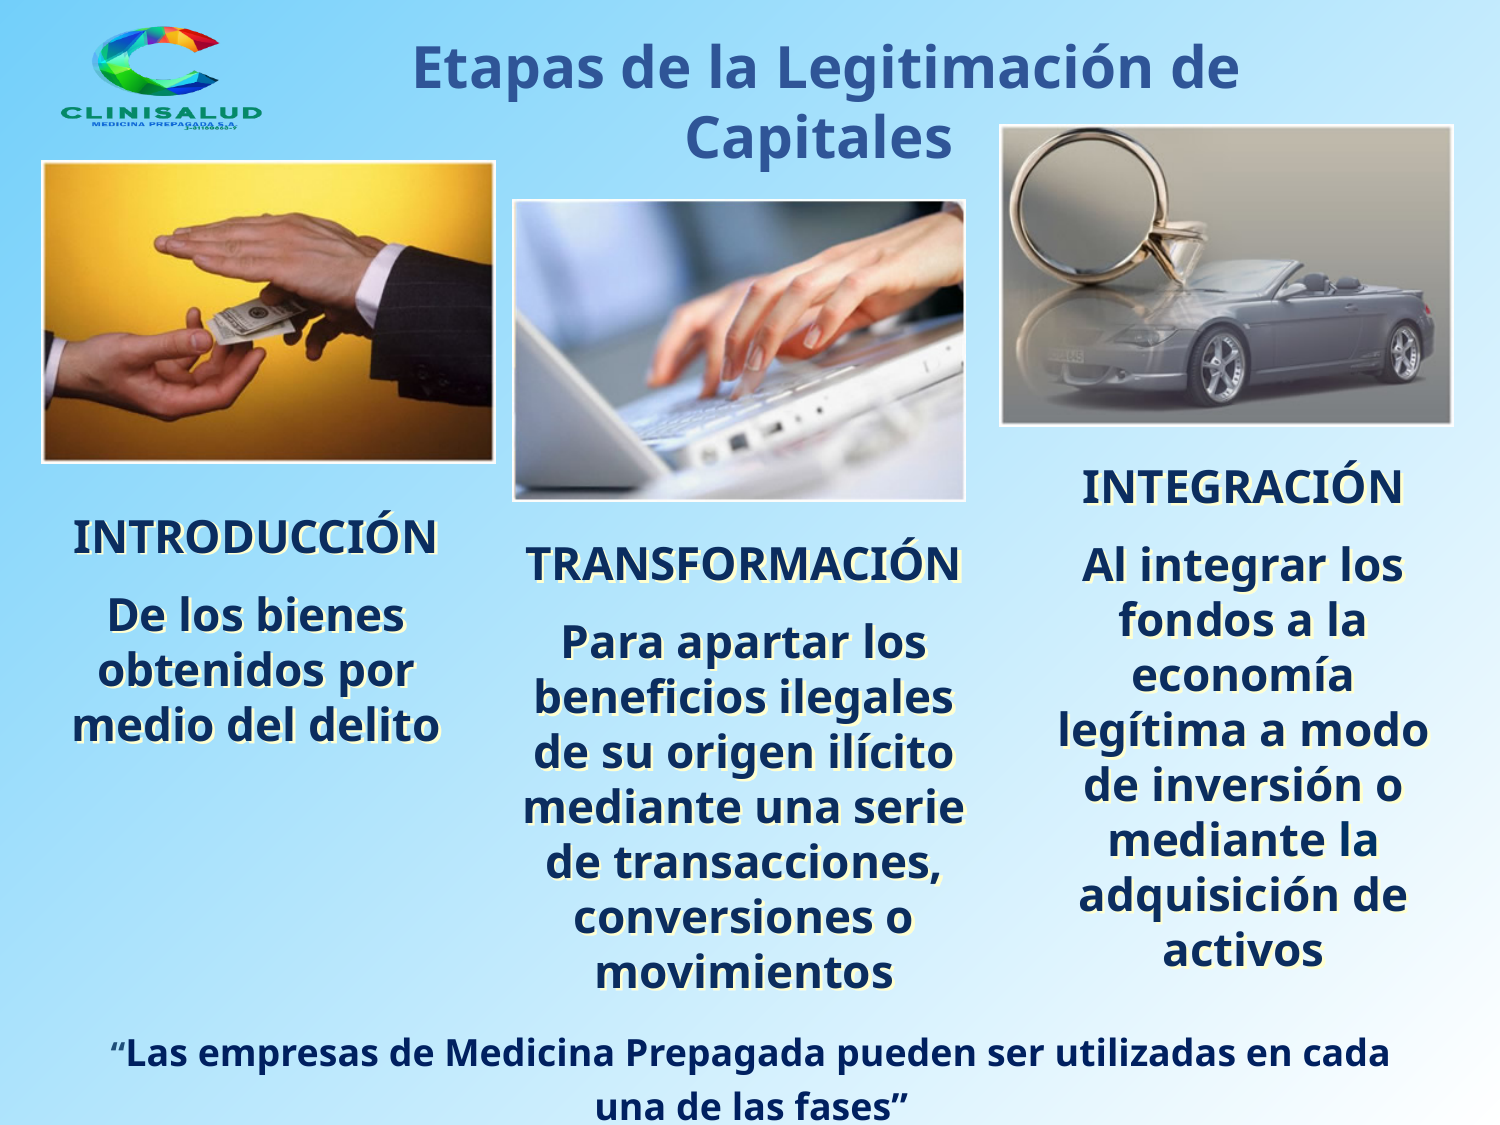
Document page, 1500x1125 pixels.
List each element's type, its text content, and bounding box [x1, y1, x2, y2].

text_box “Las empresas de Medicina Prepagada pueden ser utilizadas en cada una de las fases” [70, 1012, 1433, 1125]
text_box INTRODUCCIÓN De los bienes obtenidos por medio del delito [37, 499, 475, 758]
picture [0, 0, 496, 464]
picture [512, 199, 966, 503]
text_box TRANSFORMACIÓN Para apartar los beneficios ilegales de su origen ilícito mediante una serie de transacciones, conversiones o movimientos [503, 527, 985, 1005]
text_box INTEGRACIÓN Al integrar los fondos a la economía legítima a modo de inversión o mediante la adquisición de activos [1024, 450, 1463, 983]
picture [999, 124, 1454, 428]
text_box Etapas de la Legitimación de Capitales [320, 23, 1376, 178]
